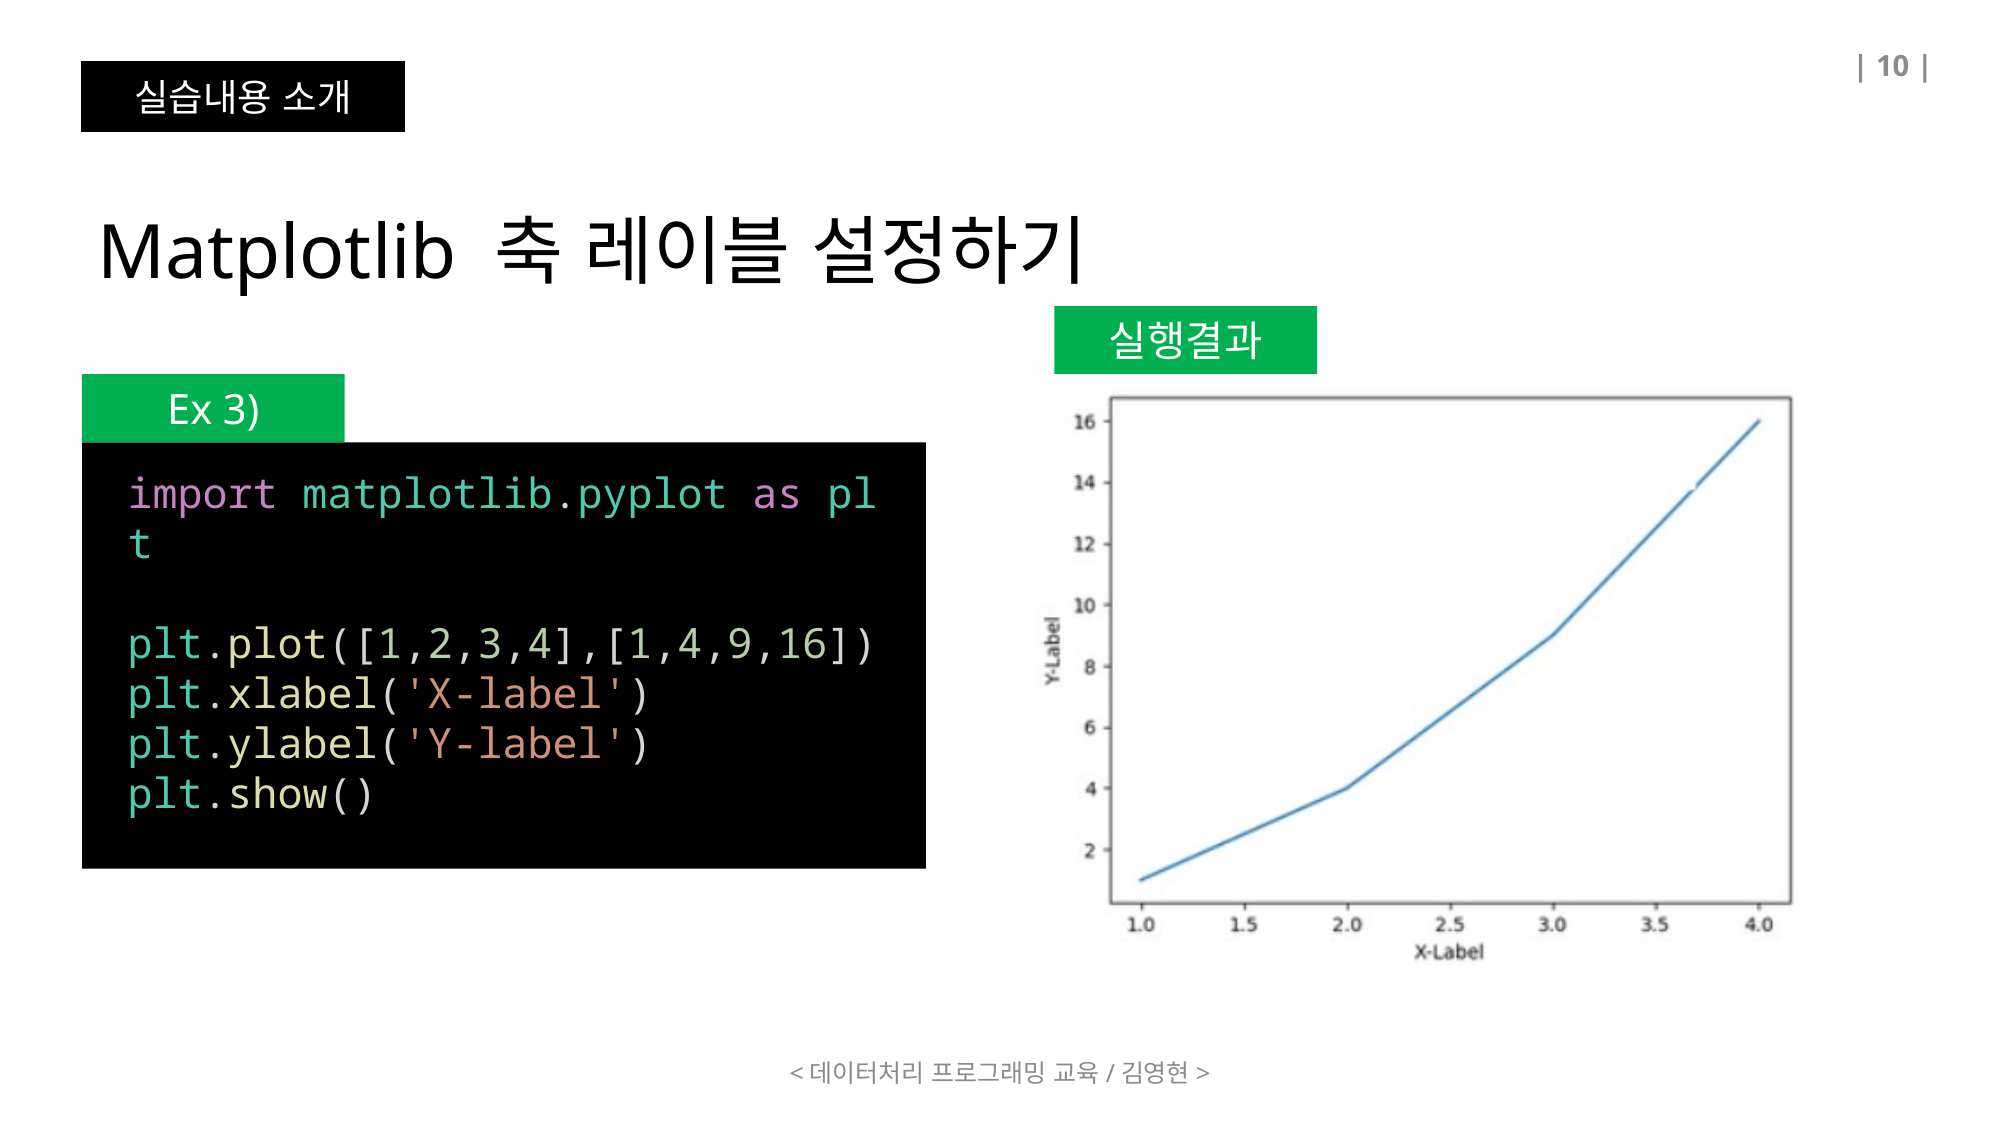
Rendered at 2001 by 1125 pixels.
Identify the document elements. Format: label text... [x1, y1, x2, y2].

text_box Ex 3) [81, 374, 345, 443]
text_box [81, 61, 1543, 302]
text_box 실행결과 [1054, 305, 1318, 374]
slide_number | 10 | [1497, 37, 1948, 98]
picture [1027, 374, 1843, 965]
text_box [81, 441, 927, 870]
footer <데이터처리 프로그래밍 교육/김영현> [662, 1042, 1338, 1103]
text_box import matplotlib.pyplot as plt plt.plot([1,2,3,4],[1,4,9,16]) plt.xlabel('X-label') plt.ylabel('Y-label') plt.show() [112, 459, 905, 825]
